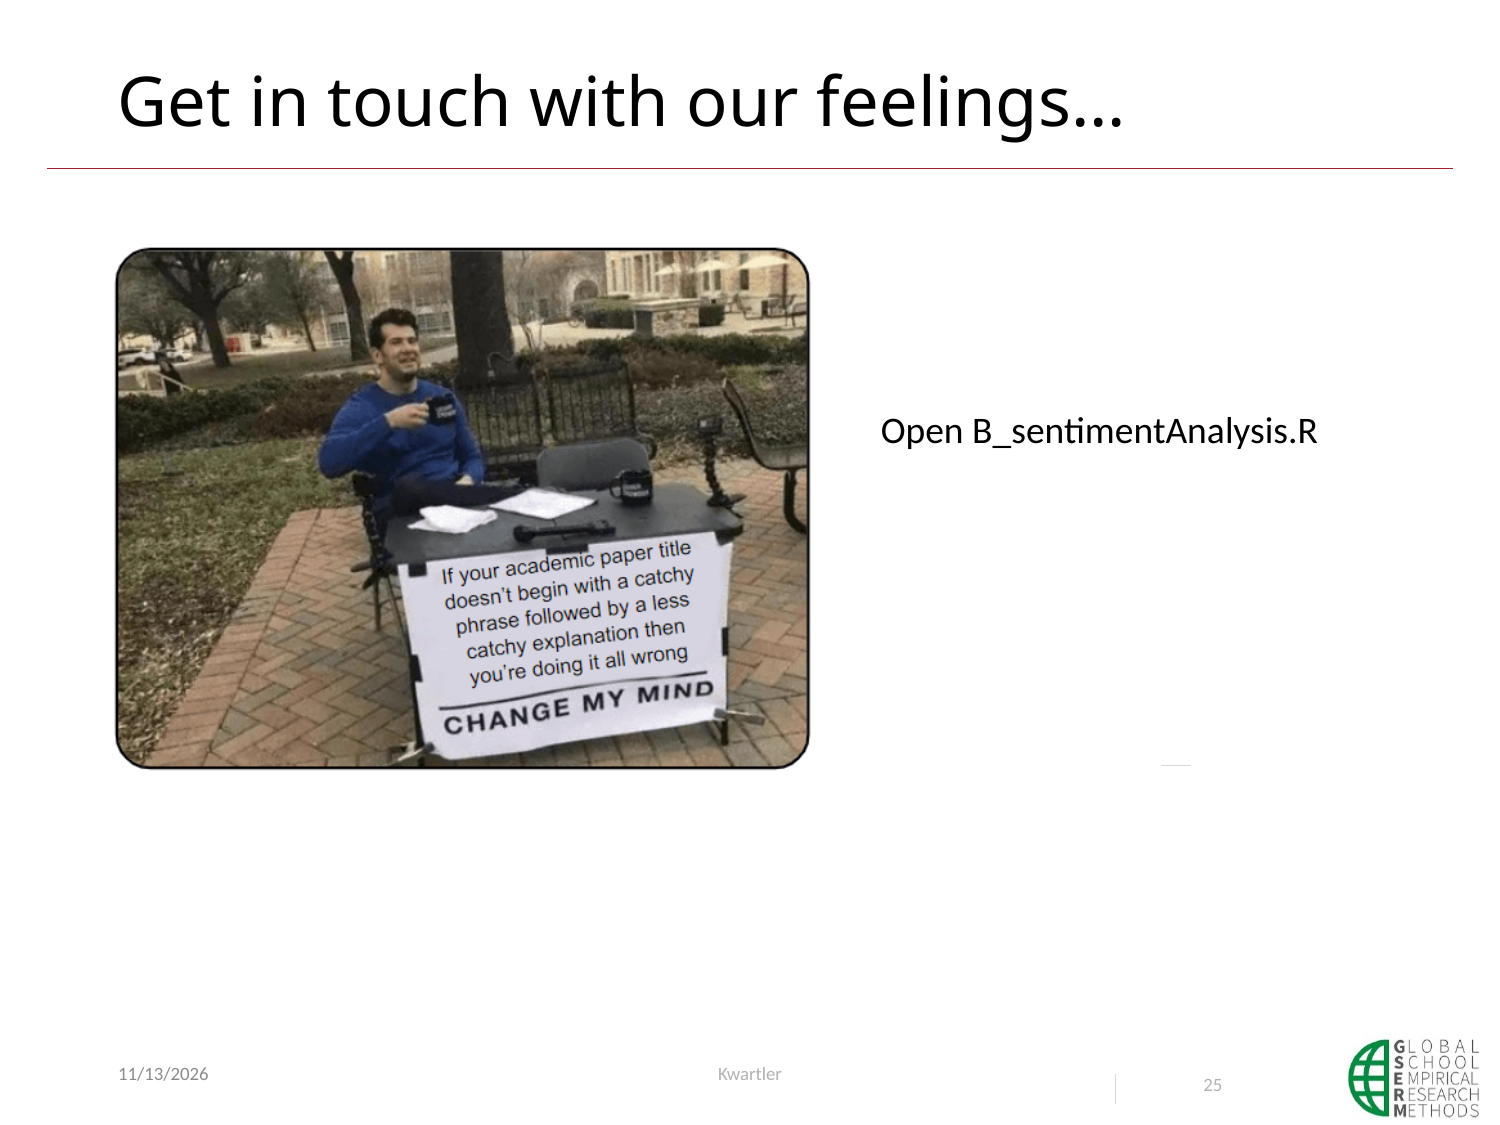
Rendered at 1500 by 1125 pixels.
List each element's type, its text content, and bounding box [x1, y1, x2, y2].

slide_number 25 [1188, 1042, 1330, 1103]
text_box Open B_sentimentAnalysis.R [865, 398, 1334, 458]
picture [103, 235, 822, 783]
title Get in touch with our feelings… [103, 59, 1397, 157]
footer Kwartler [496, 1042, 1004, 1103]
picture [1342, 1031, 1500, 1120]
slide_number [103, 1042, 441, 1103]
